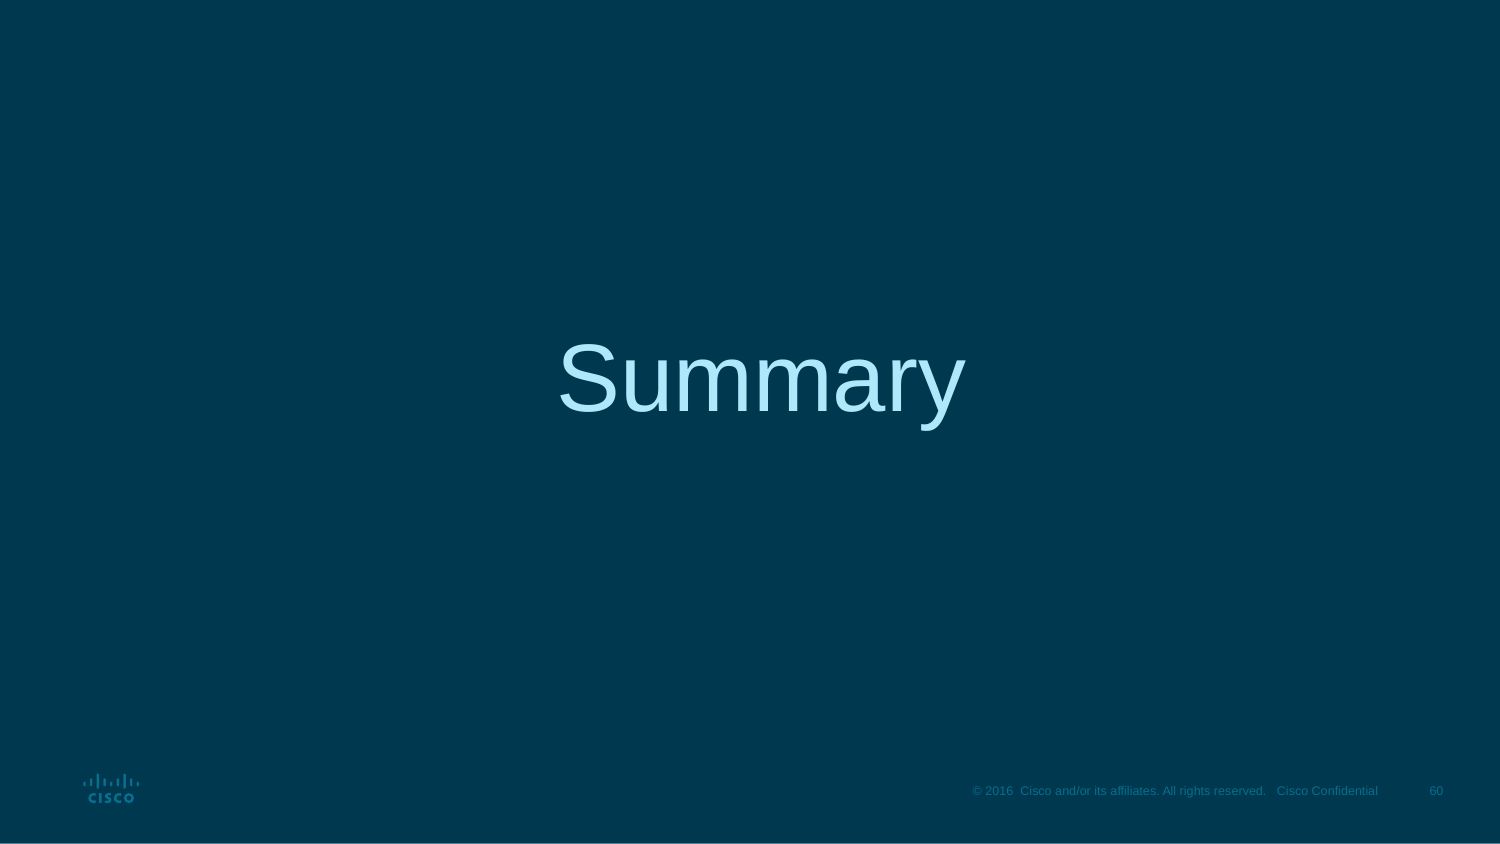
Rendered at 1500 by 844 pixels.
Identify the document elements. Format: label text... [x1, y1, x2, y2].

title Summary [238, 320, 1258, 440]
